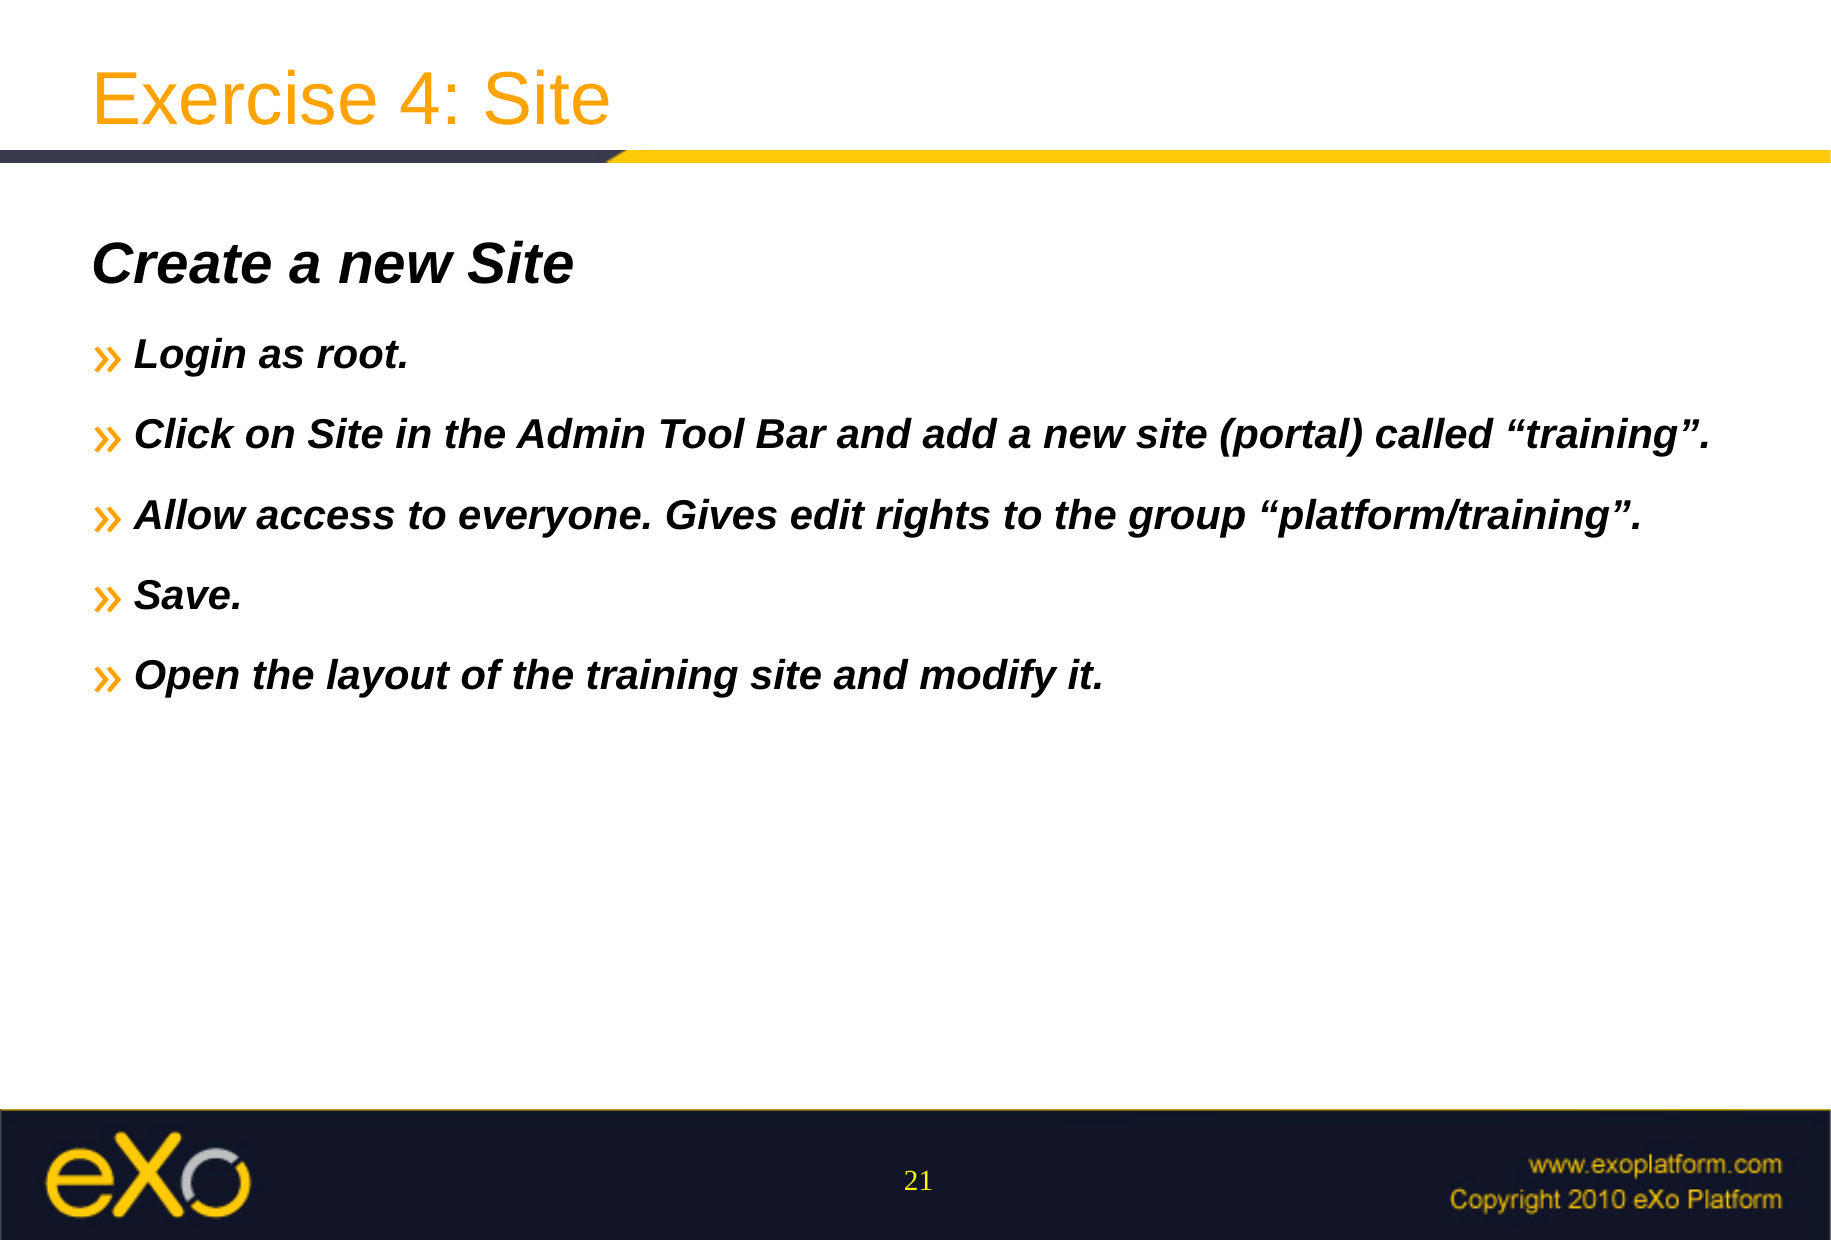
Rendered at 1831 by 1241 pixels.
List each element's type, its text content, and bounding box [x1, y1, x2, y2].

text_box Create a new Site Login as root. Click on Site in the Admin Tool Bar and add a new site (portal) called “training”. Allow access to everyone. Gives edit rights to the group “platform/training”. Save. Open the layout of the training site and modify it. [91, 232, 1739, 1070]
text_box Exercise 4: Site [91, 49, 1739, 151]
picture [0, 150, 1831, 163]
picture [0, 1109, 1831, 1240]
